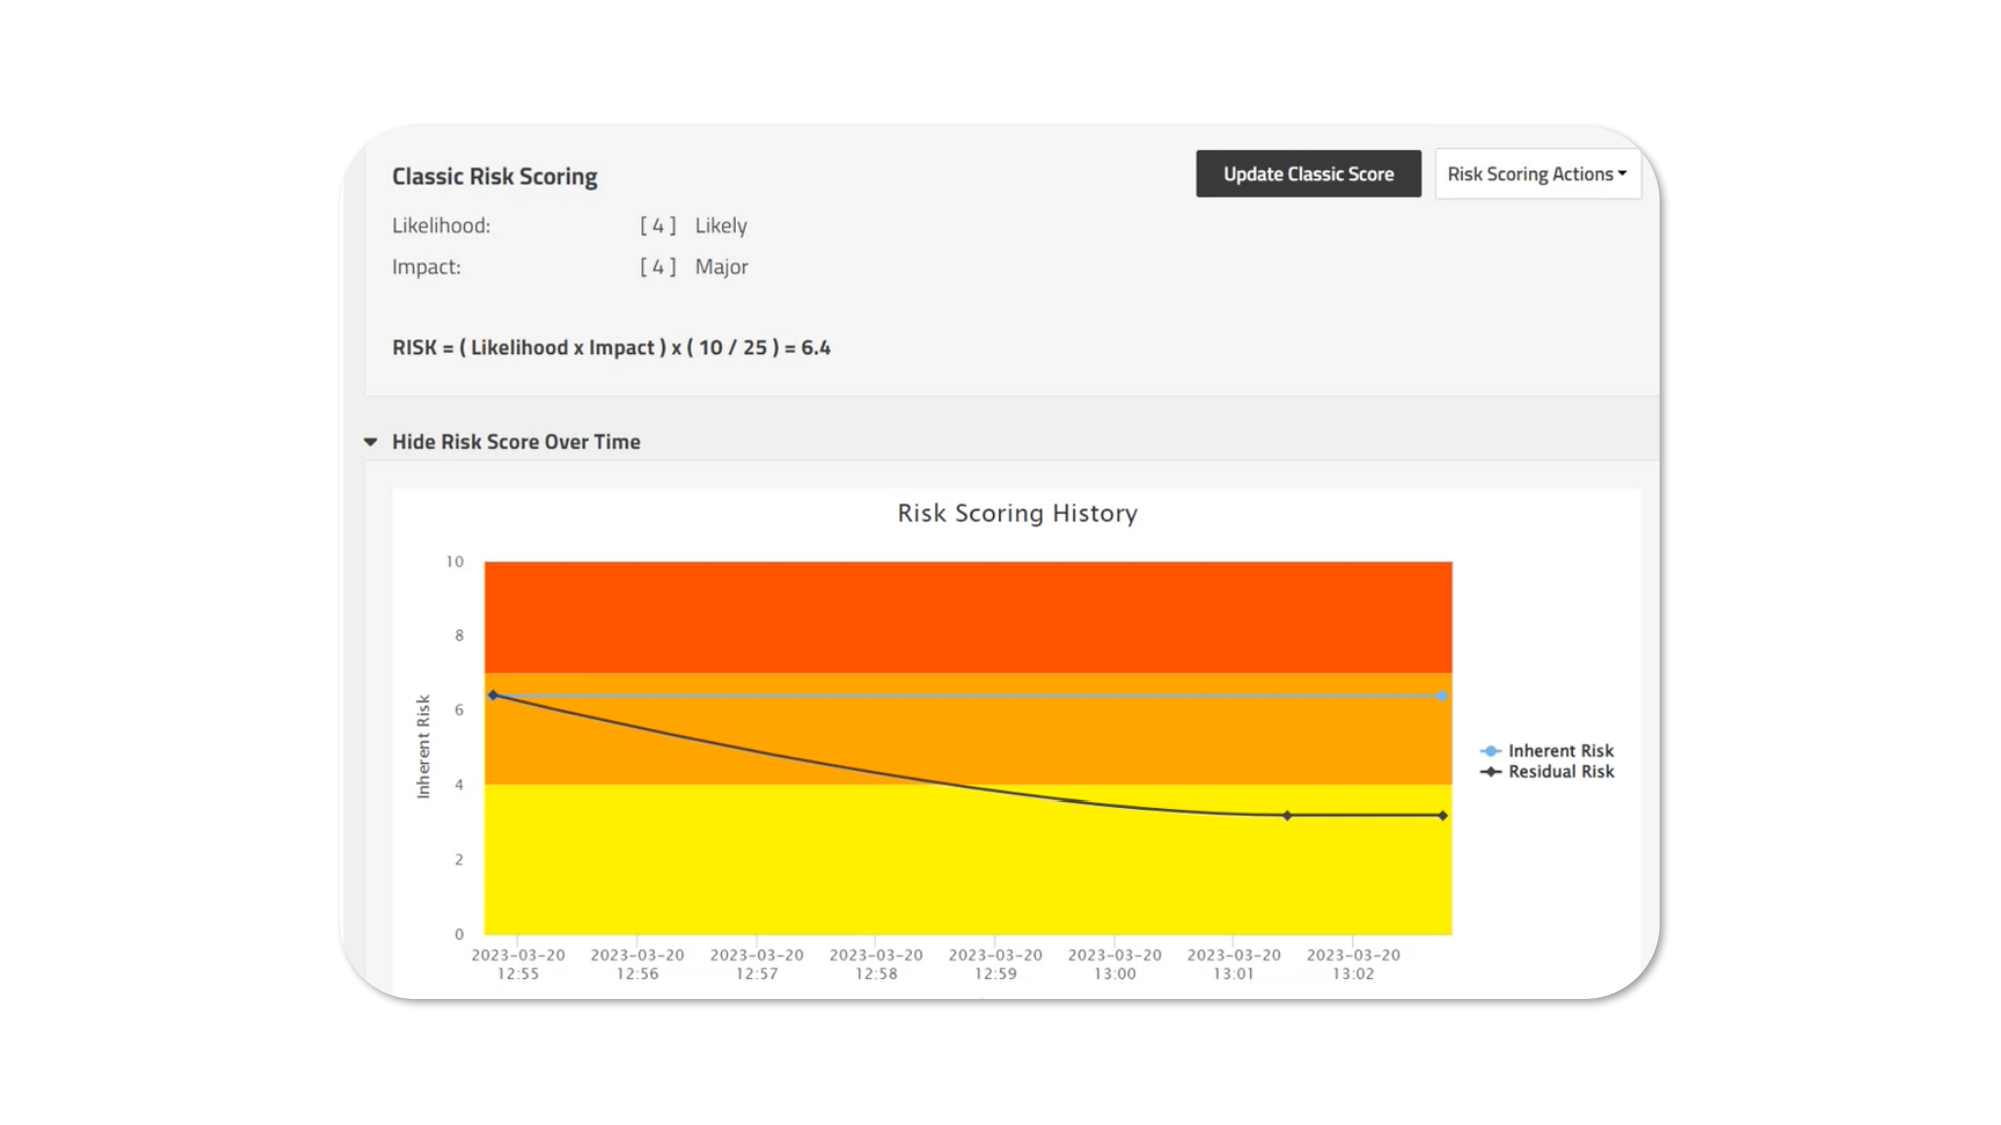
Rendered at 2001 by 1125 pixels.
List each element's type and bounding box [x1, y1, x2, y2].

picture [339, 125, 1661, 1000]
